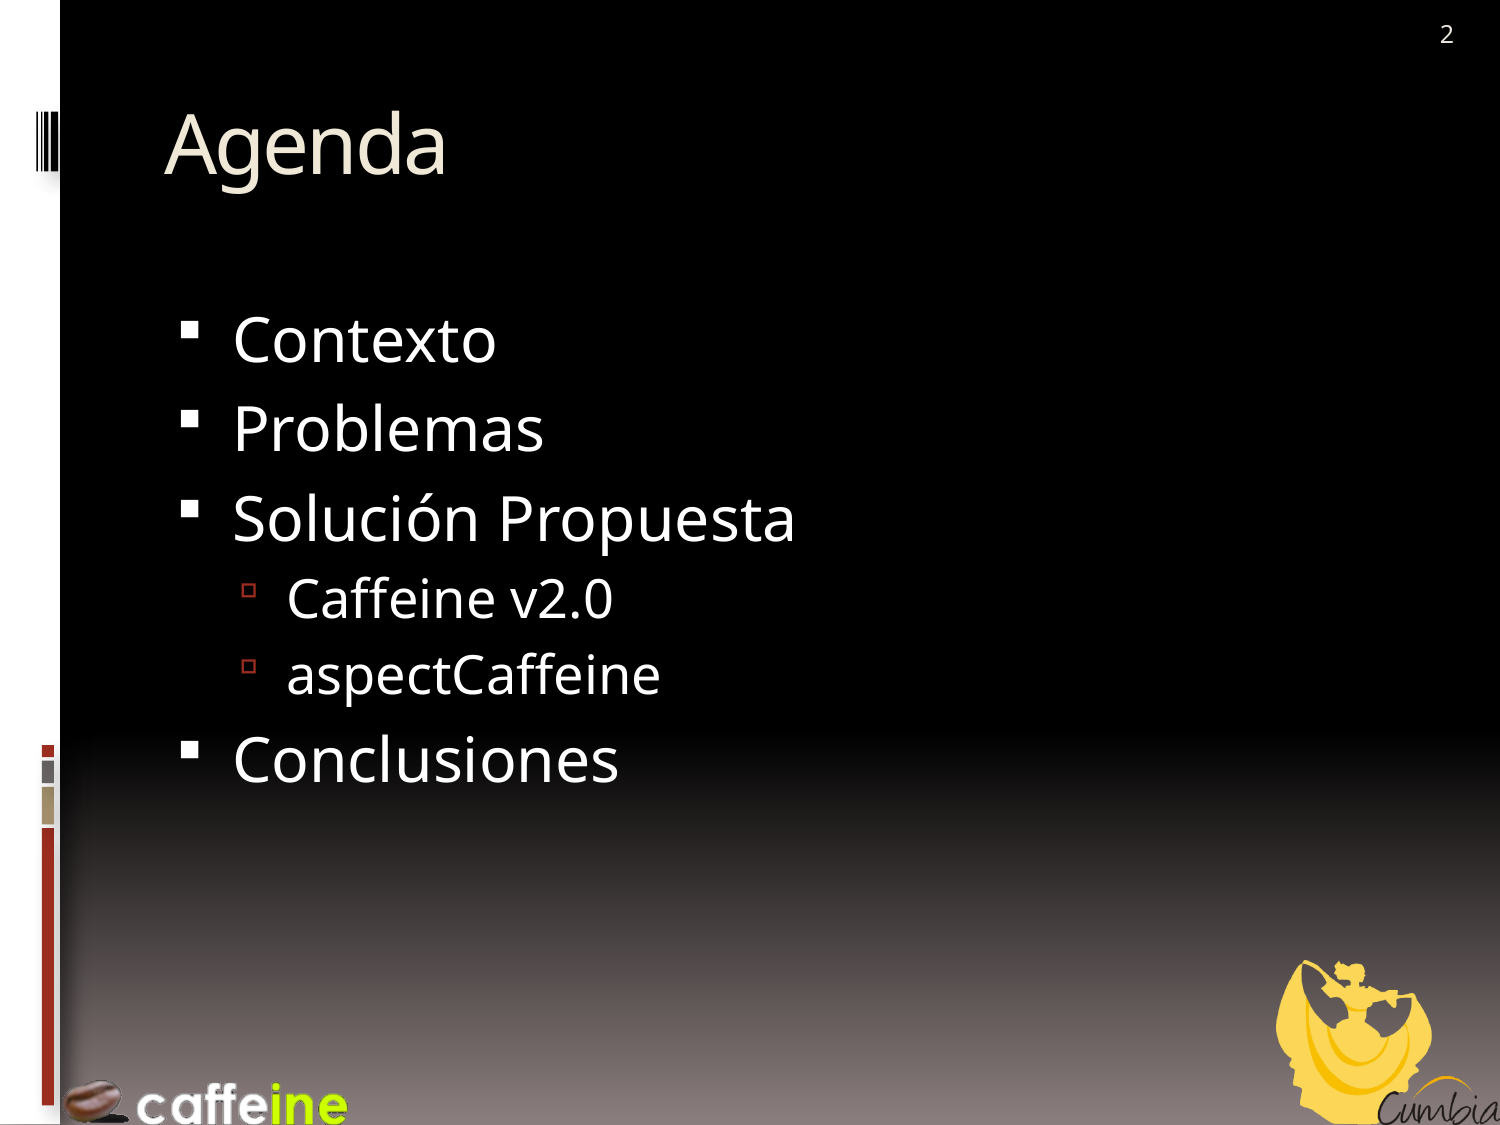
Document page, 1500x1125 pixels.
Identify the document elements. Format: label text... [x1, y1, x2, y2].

slide_number 2 [1425, 0, 1500, 60]
list Contexto Problemas Solución Propuesta Caffeine v2.0 aspectCaffeine Conclusiones [150, 292, 1425, 1043]
picture [62, 1080, 348, 1125]
title Agenda [150, 83, 1425, 234]
picture [1276, 960, 1500, 1125]
